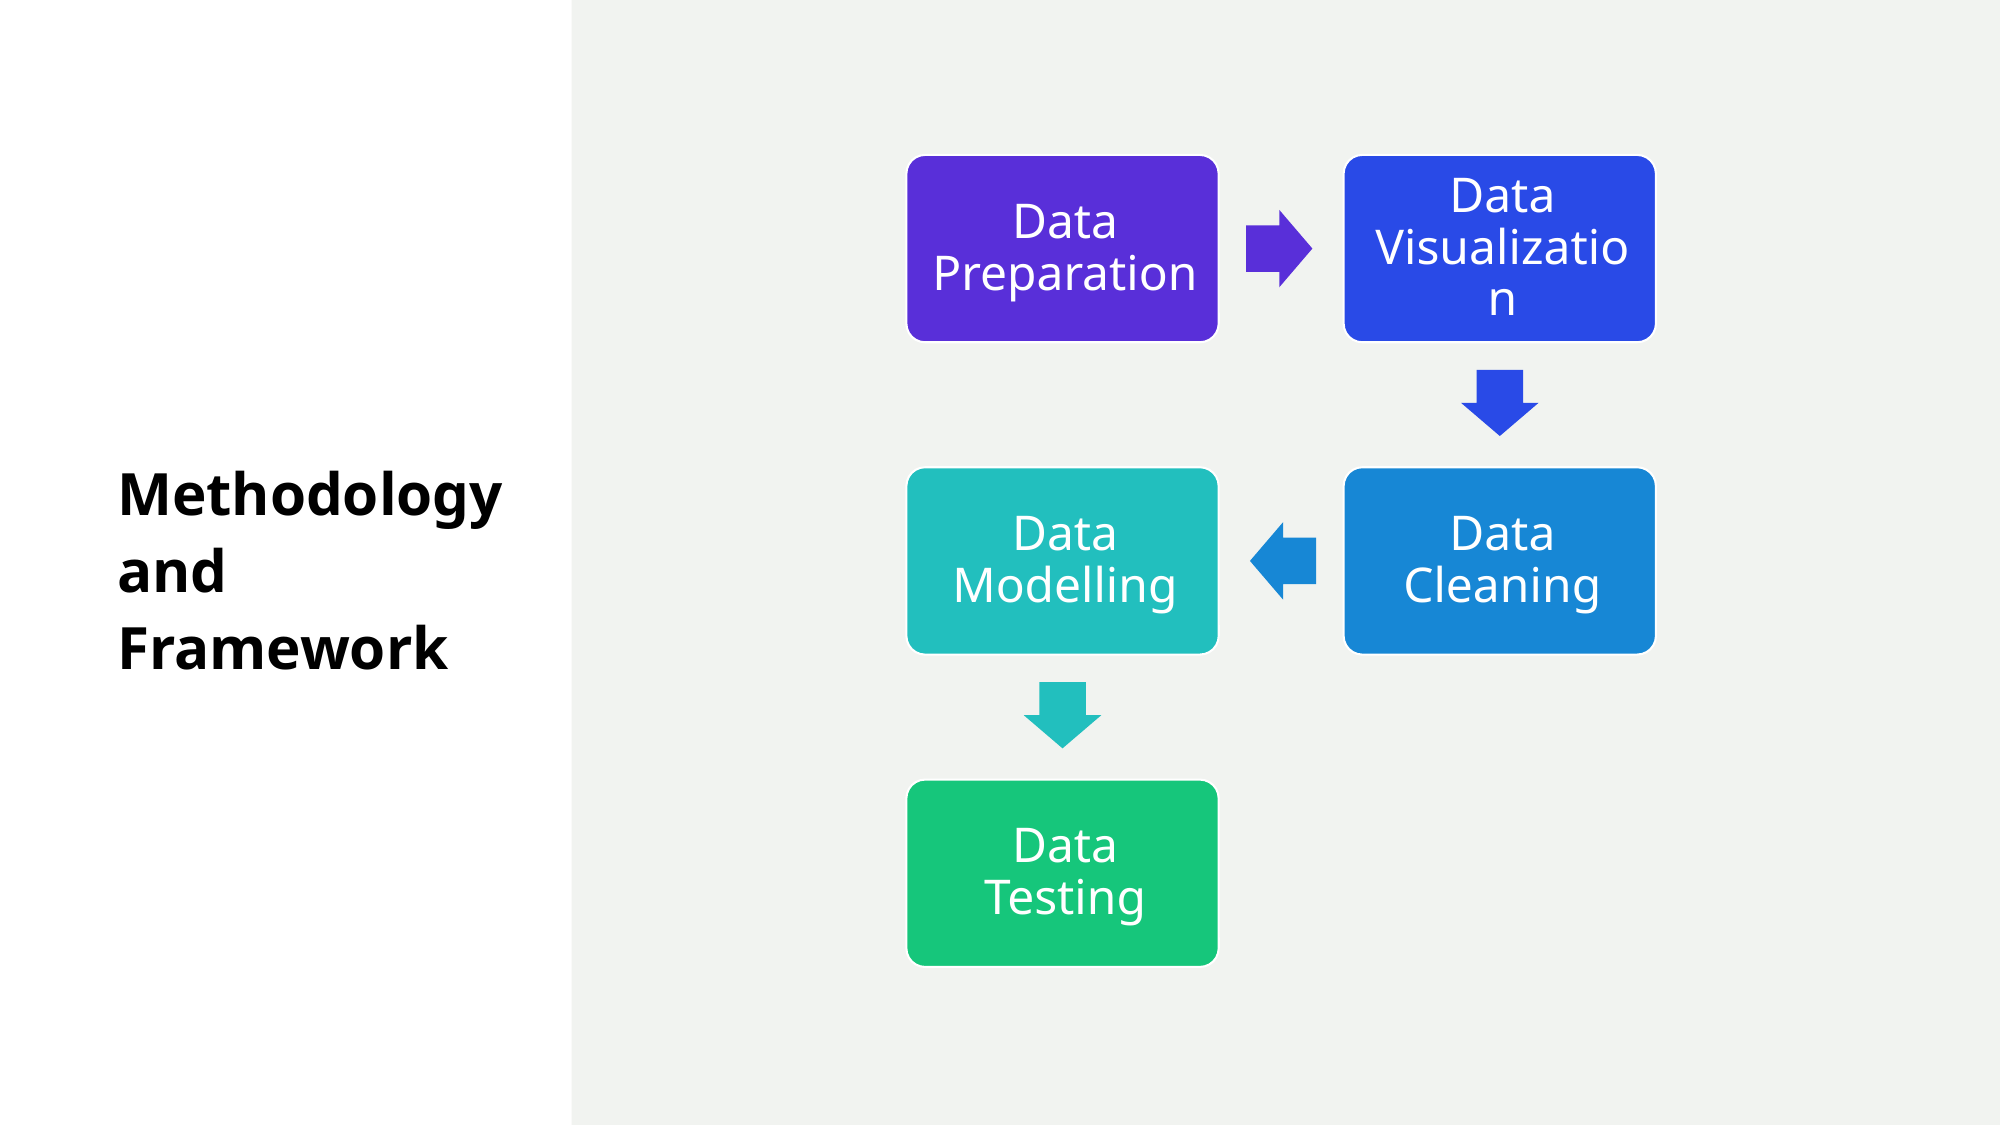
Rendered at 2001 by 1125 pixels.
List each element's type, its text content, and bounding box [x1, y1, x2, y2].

title Methodology and Framework [102, 345, 563, 689]
text_box [0, 0, 571, 1125]
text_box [739, 154, 1824, 968]
text_box [571, 0, 2000, 1125]
